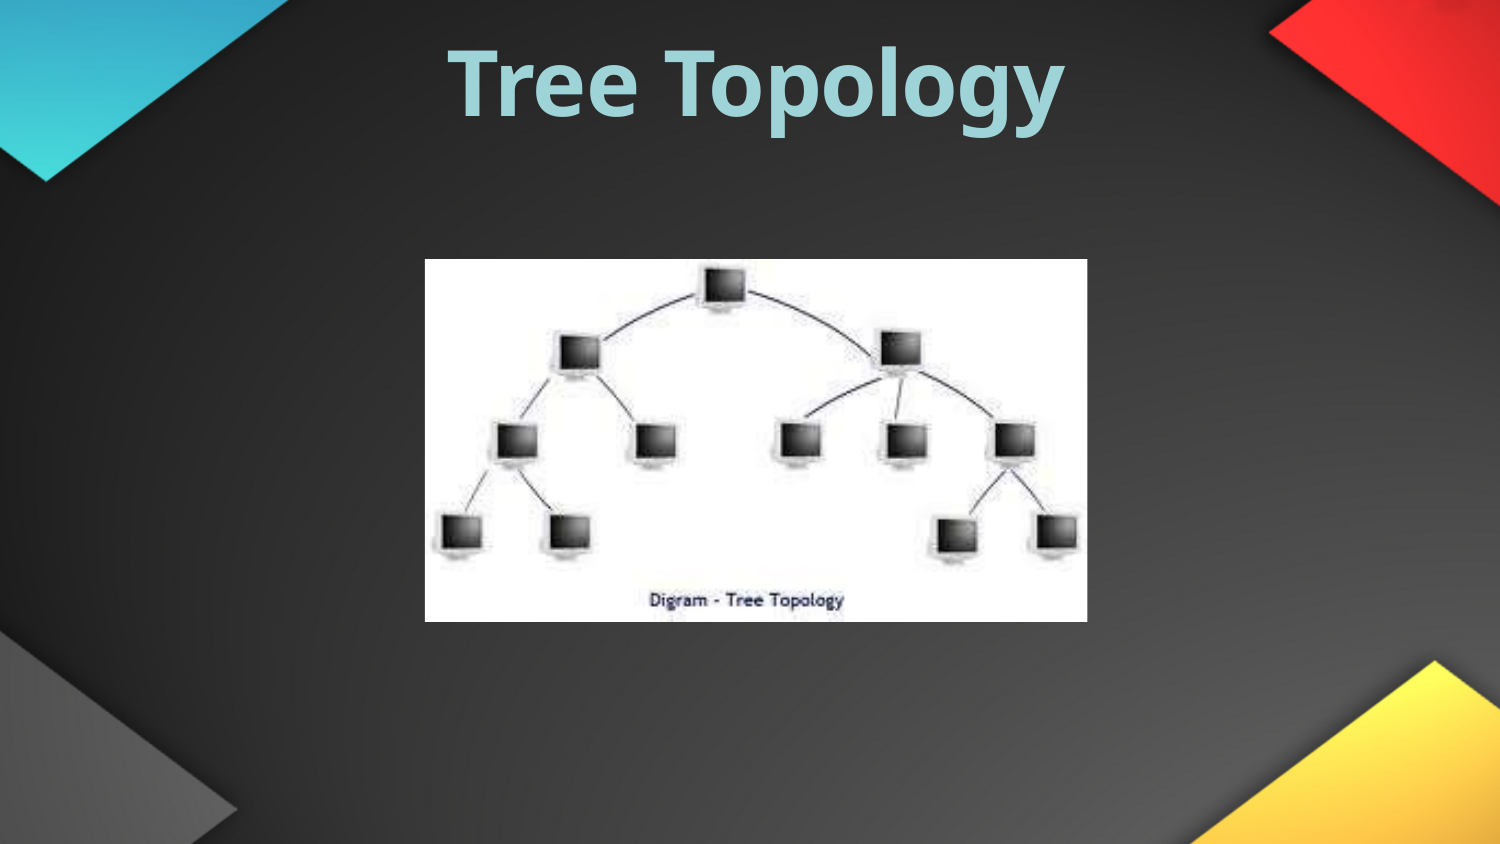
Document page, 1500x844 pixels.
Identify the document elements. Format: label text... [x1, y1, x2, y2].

text_box [424, 259, 1088, 622]
picture [0, 0, 1500, 844]
title Tree Topology [399, 6, 1111, 150]
